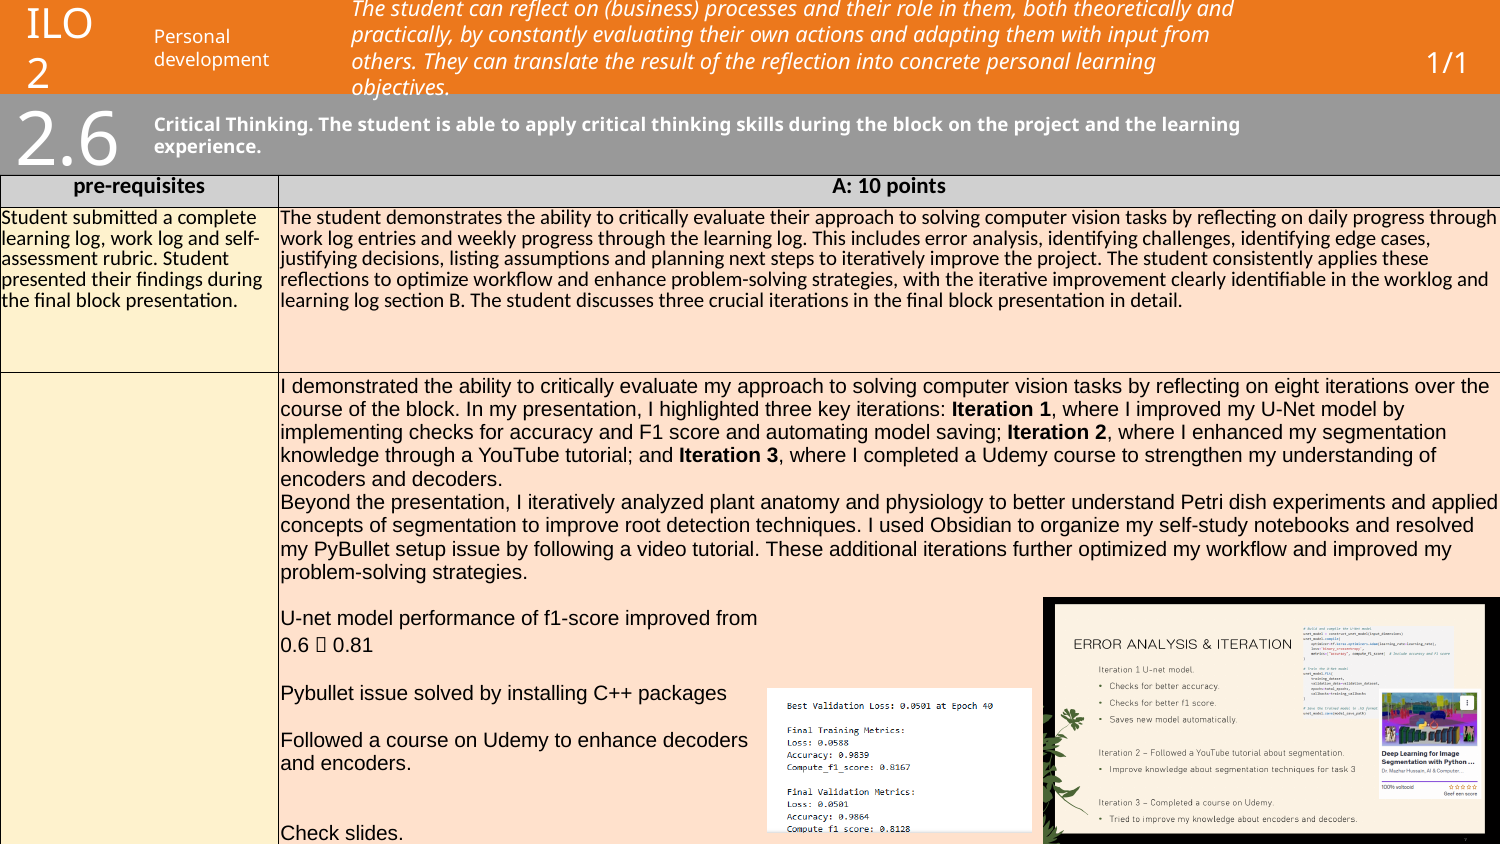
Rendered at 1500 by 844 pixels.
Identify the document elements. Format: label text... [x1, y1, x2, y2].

title 2.6 [0, 94, 138, 175]
table_cell The student demonstrates the ability to critically evaluate their approach to solving computer vision tasks by reflecting on daily progress through work log entries and weekly progress through the learning log. This includes error analysis, identifying challenges, identifying edge cases, justifying decisions, listing assumptions and planning next steps to iteratively improve the project. The student consistently applies these reflections to optimize workflow and enhance problem-solving strategies, with the iterative improvement clearly identifiable in the worklog and learning log section B. The student discusses three crucial iterations in the final block presentation in detail. [279, 208, 1500, 372]
title ILO 2 [11, 0, 138, 94]
picture [1043, 596, 1500, 844]
title The student can reflect on (business) processes and their role in them, both theoretically and practically, by constantly evaluating their own actions and adapting them with input from others. They can translate the result of the reflection into concrete personal learning objectives. [364, 0, 1277, 94]
table_cell [1, 373, 278, 844]
picture [766, 688, 1032, 834]
title Personal development [138, 0, 364, 95]
table_cell I demonstrated the ability to critically evaluate my approach to solving computer vision tasks by reflecting on eight iterations over the course of the block. In my presentation, I highlighted three key iterations: Iteration 1, where I improved my U-Net model by implementing checks for accuracy and F1 score and automating model saving; Iteration 2, where I enhanced my segmentation knowledge through a YouTube tutorial; and Iteration 3, where I completed a Udemy course to strengthen my understanding of encoders and decoders. Beyond the presentation, I iteratively analyzed plant anatomy and physiology to better understand Petri dish experiments and applied concepts of segmentation to improve root detection techniques. I used Obsidian to organize my self-study notebooks and resolved my PyBullet setup issue by following a video tutorial. These additional iterations further optimized my workflow and improved my problem-solving strategies. U-net model performance of f1-score improved from 0.6  0.81 Pybullet issue solved by installing C++ packages Followed a course on Udemy to enhance decoders and encoders. Check slides. [279, 373, 1500, 844]
title Critical Thinking. The student is able to apply critical thinking skills during the block on the project and the learning experience. [138, 94, 1339, 175]
table_cell Student submitted a complete learning log, work log and self-assessment rubric. Student presented their findings during the final block presentation. [1, 208, 278, 372]
table_header pre-requisites [1, 176, 278, 207]
title 1/1 [1277, 0, 1485, 95]
table_header A: 10 points [279, 176, 1500, 207]
